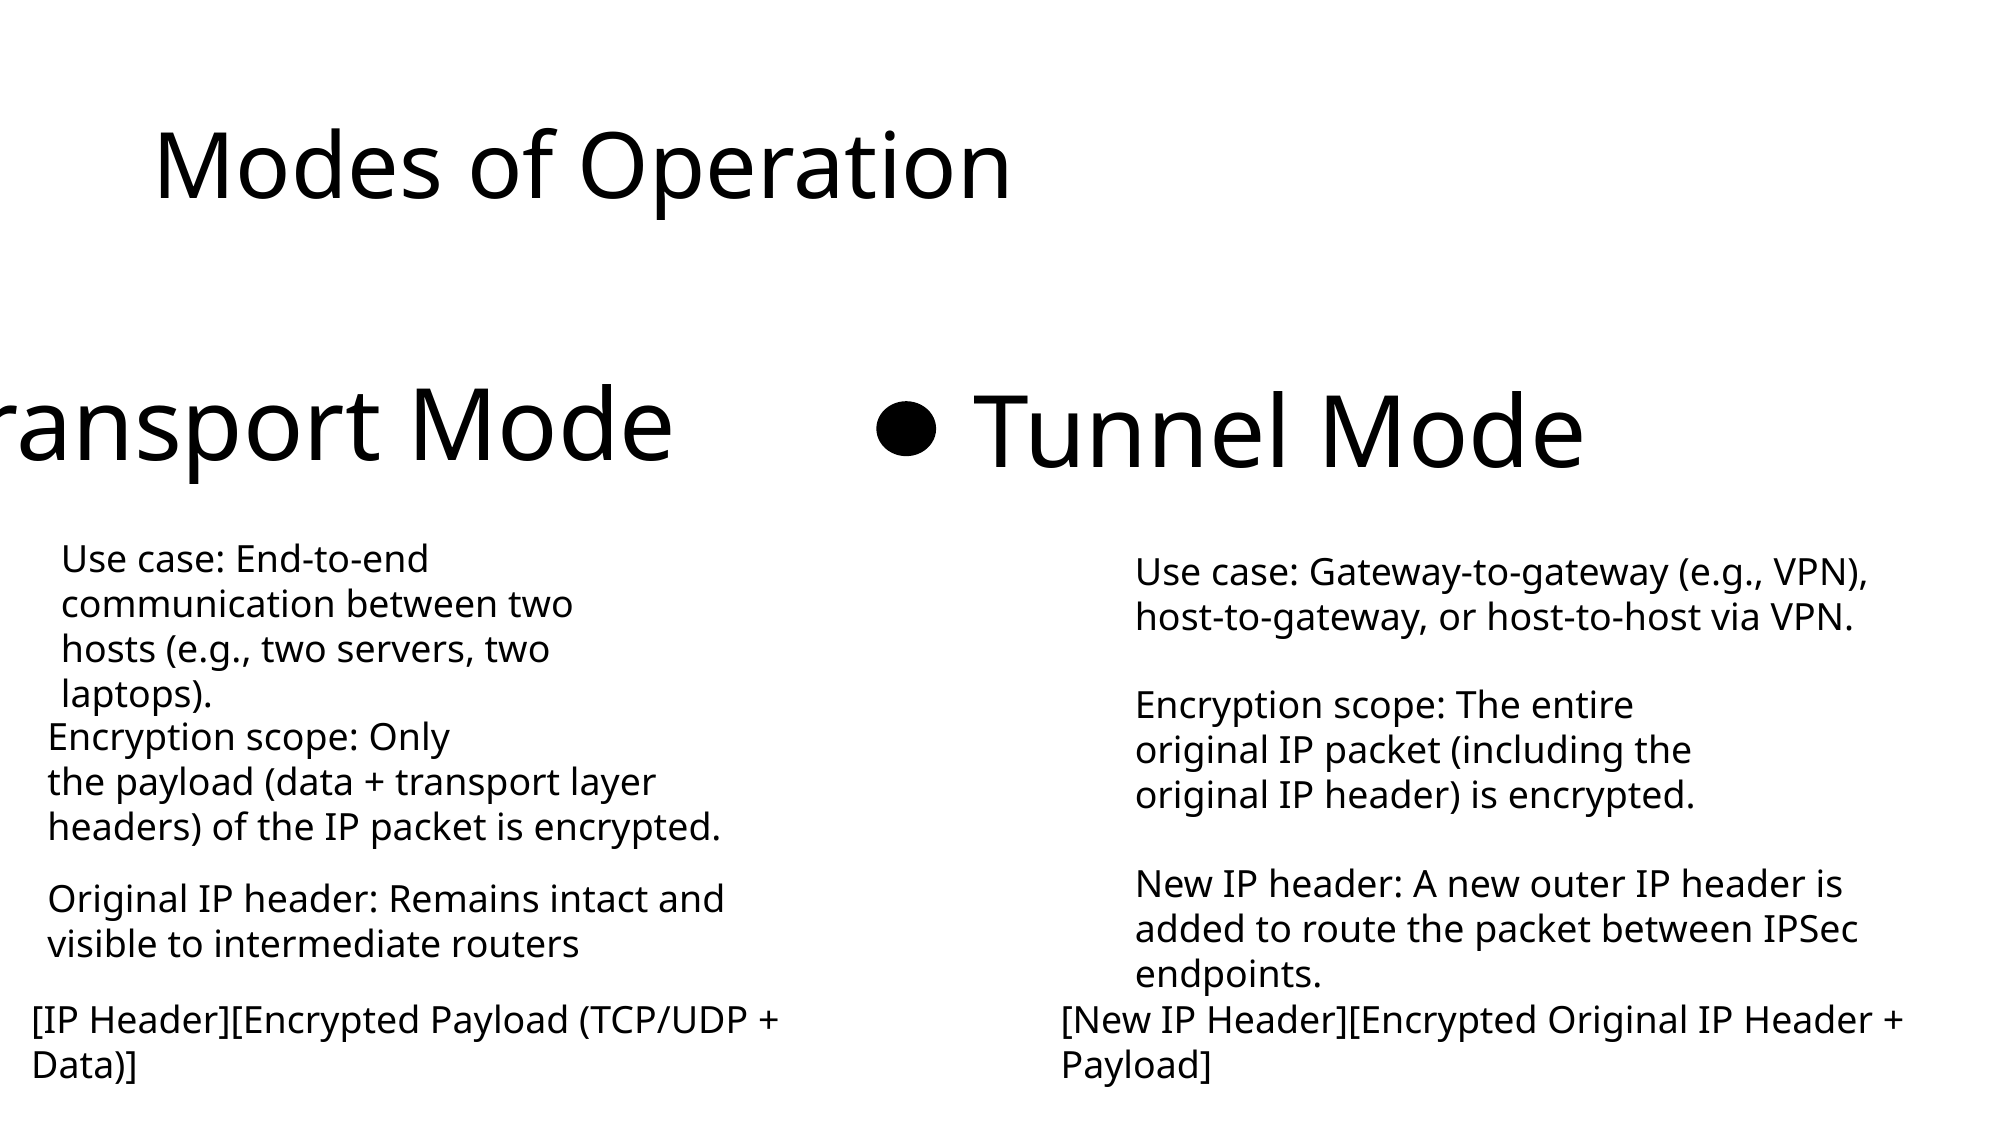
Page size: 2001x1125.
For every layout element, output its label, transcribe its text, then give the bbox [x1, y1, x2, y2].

text_box Encryption scope: Only the payload (data + transport layer headers) of the IP packet is encrypted. [32, 705, 740, 855]
text_box Use case: Gateway-to-gateway (e.g., VPN), host-to-gateway, or host-to-host via VPN. [1120, 540, 1929, 646]
text_box Transport Mode [0, 353, 692, 488]
title Modes of Operation [137, 59, 1863, 278]
text_box Encryption scope: The entire original IP packet (including the original IP header) is encrypted. [1120, 674, 1792, 824]
text_box Tunnel Mode [959, 359, 1602, 495]
text_box [New IP Header][Encrypted Original IP Header + Payload] [1045, 988, 2000, 1094]
text_box [876, 401, 937, 457]
text_box Original IP header: Remains intact and visible to intermediate routers [32, 867, 789, 973]
text_box Use case: End-to-end communication between two hosts (e.g., two servers, two laptops). [46, 527, 632, 705]
text_box [IP Header][Encrypted Payload (TCP/UDP + Data)] [16, 988, 856, 1094]
text_box New IP header: A new outer IP header is added to route the packet between IPSec endpoints. [1120, 853, 1955, 988]
